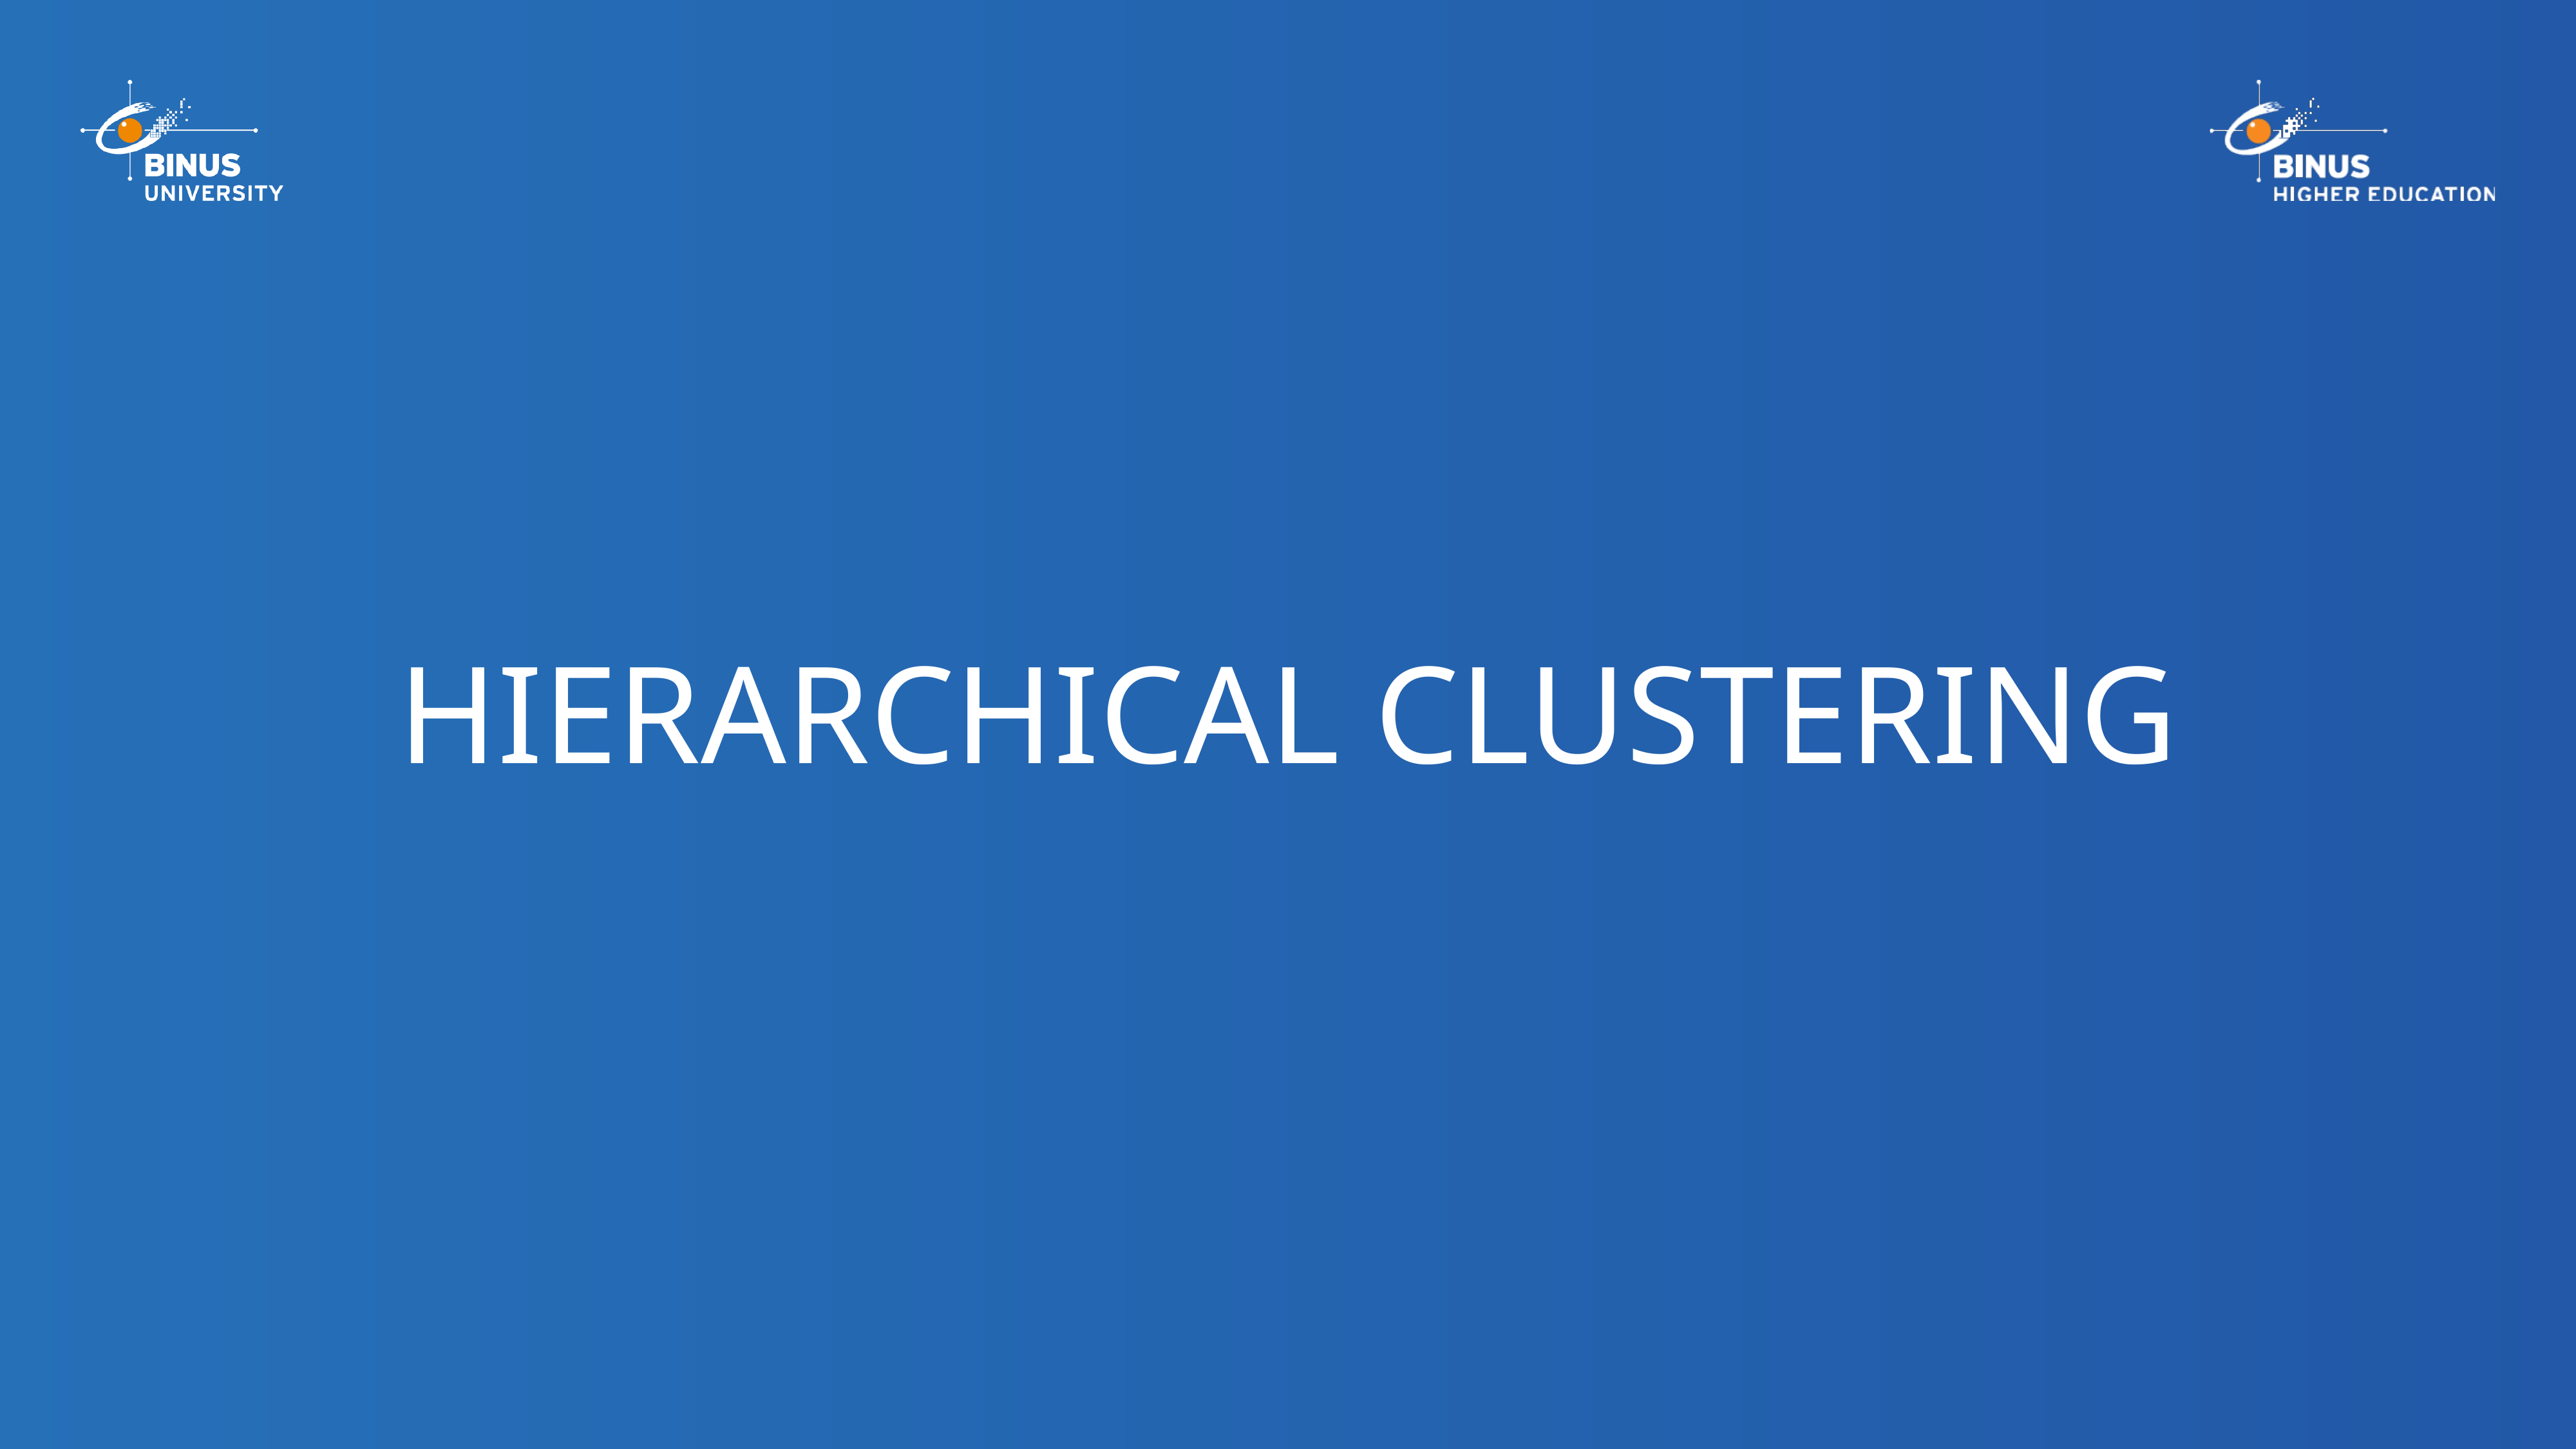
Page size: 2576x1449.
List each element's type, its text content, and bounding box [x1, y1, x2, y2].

picture [80, 80, 283, 201]
title Hierarchical Clustering [127, 478, 2449, 971]
